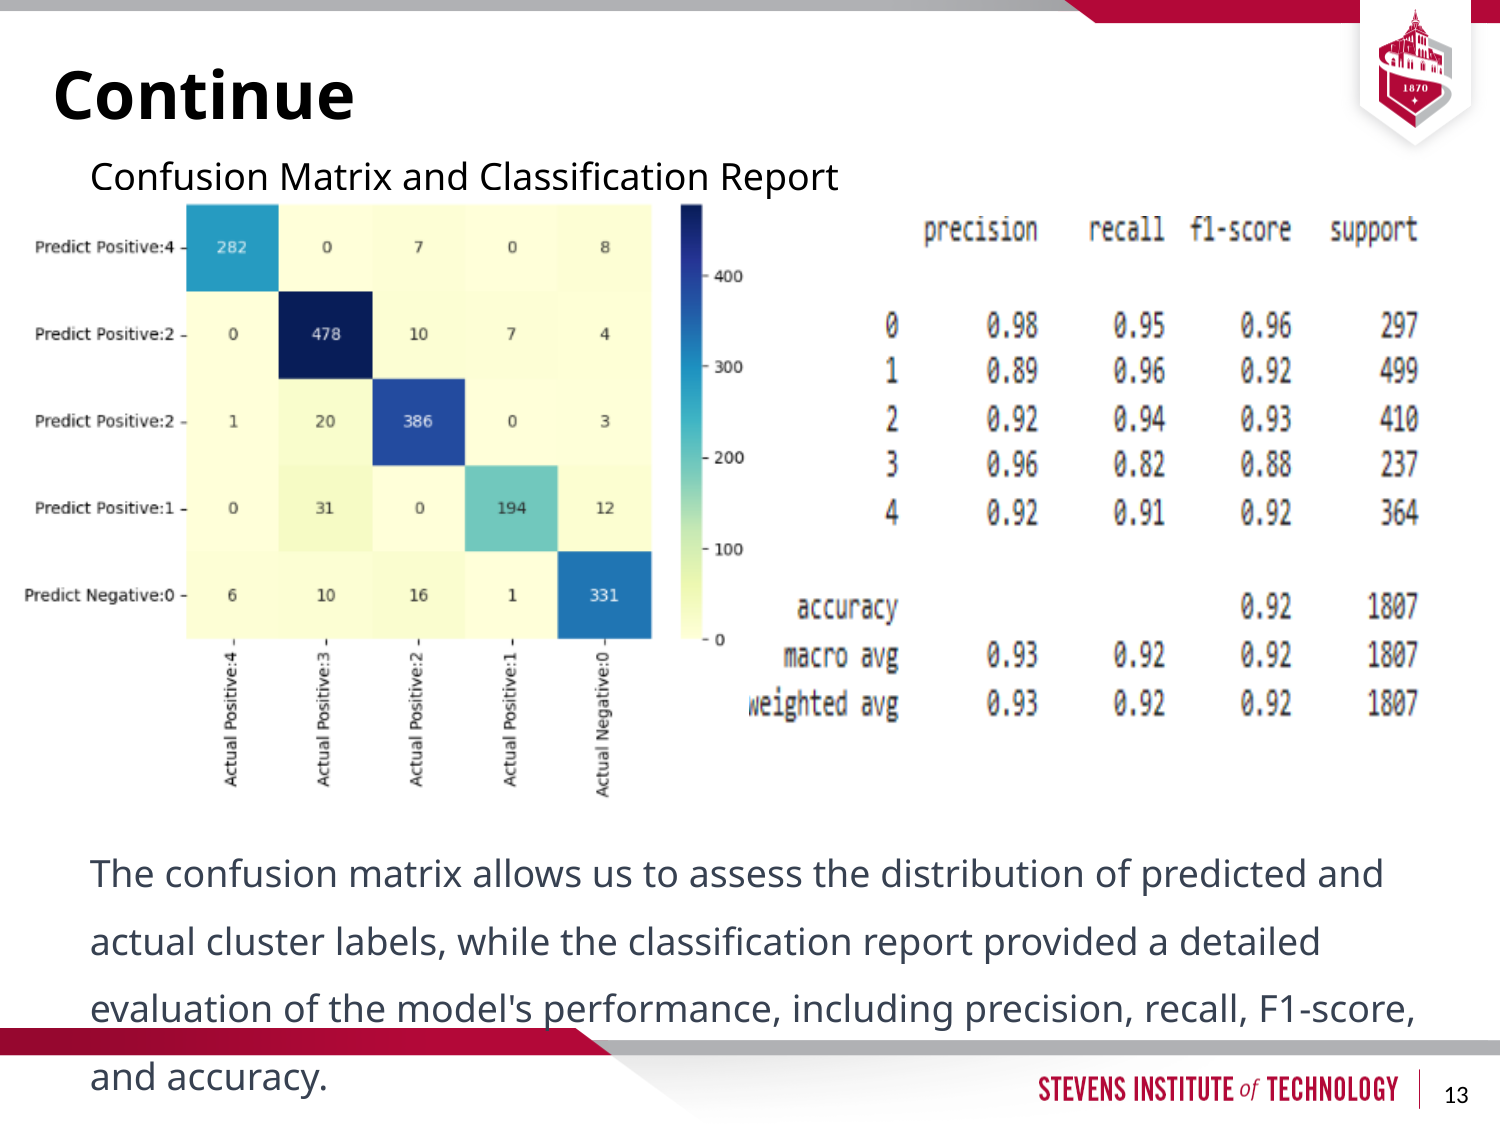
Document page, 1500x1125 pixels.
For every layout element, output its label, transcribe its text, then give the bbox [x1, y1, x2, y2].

slide_number 13 [1428, 1071, 1490, 1108]
picture [0, 1028, 1500, 1125]
picture [16, 190, 1429, 803]
list Confusion Matrix and Classification Report The confusion matrix allows us to assess the distribution of predicted and actual cluster labels, while the classification report provided a detailed evaluation of the model's performance, including precision, recall, F1-score, and accuracy. [37, 145, 1462, 1000]
title Continue [37, 45, 1338, 146]
picture [0, 0, 1500, 160]
